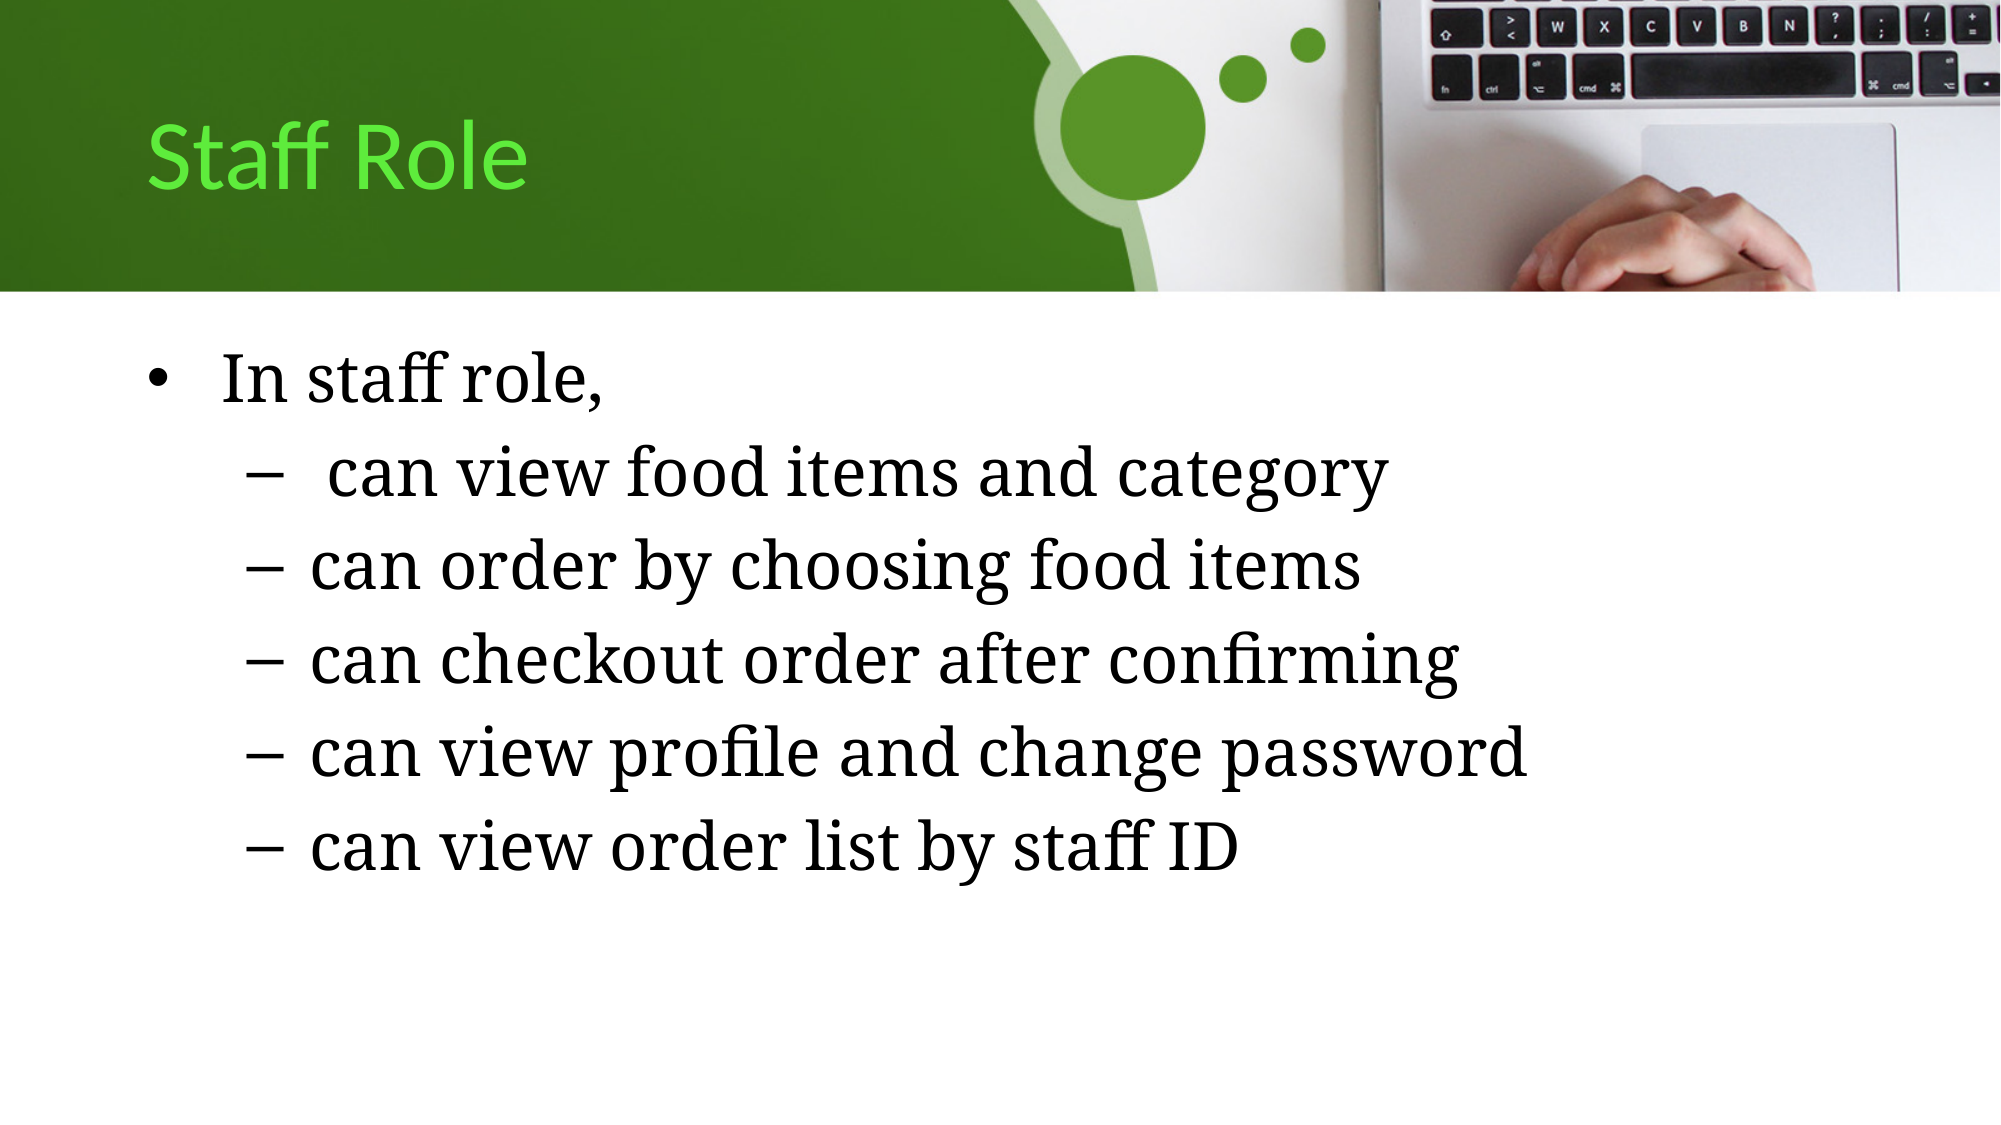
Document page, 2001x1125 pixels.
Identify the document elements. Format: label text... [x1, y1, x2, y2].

picture [0, 0, 2001, 1125]
title Staff Role [131, 78, 1841, 220]
list In staff role, can view food items and category can order by choosing food items can checkout order after confirming can view profile and change password can view order list by staff ID [131, 328, 1869, 1031]
